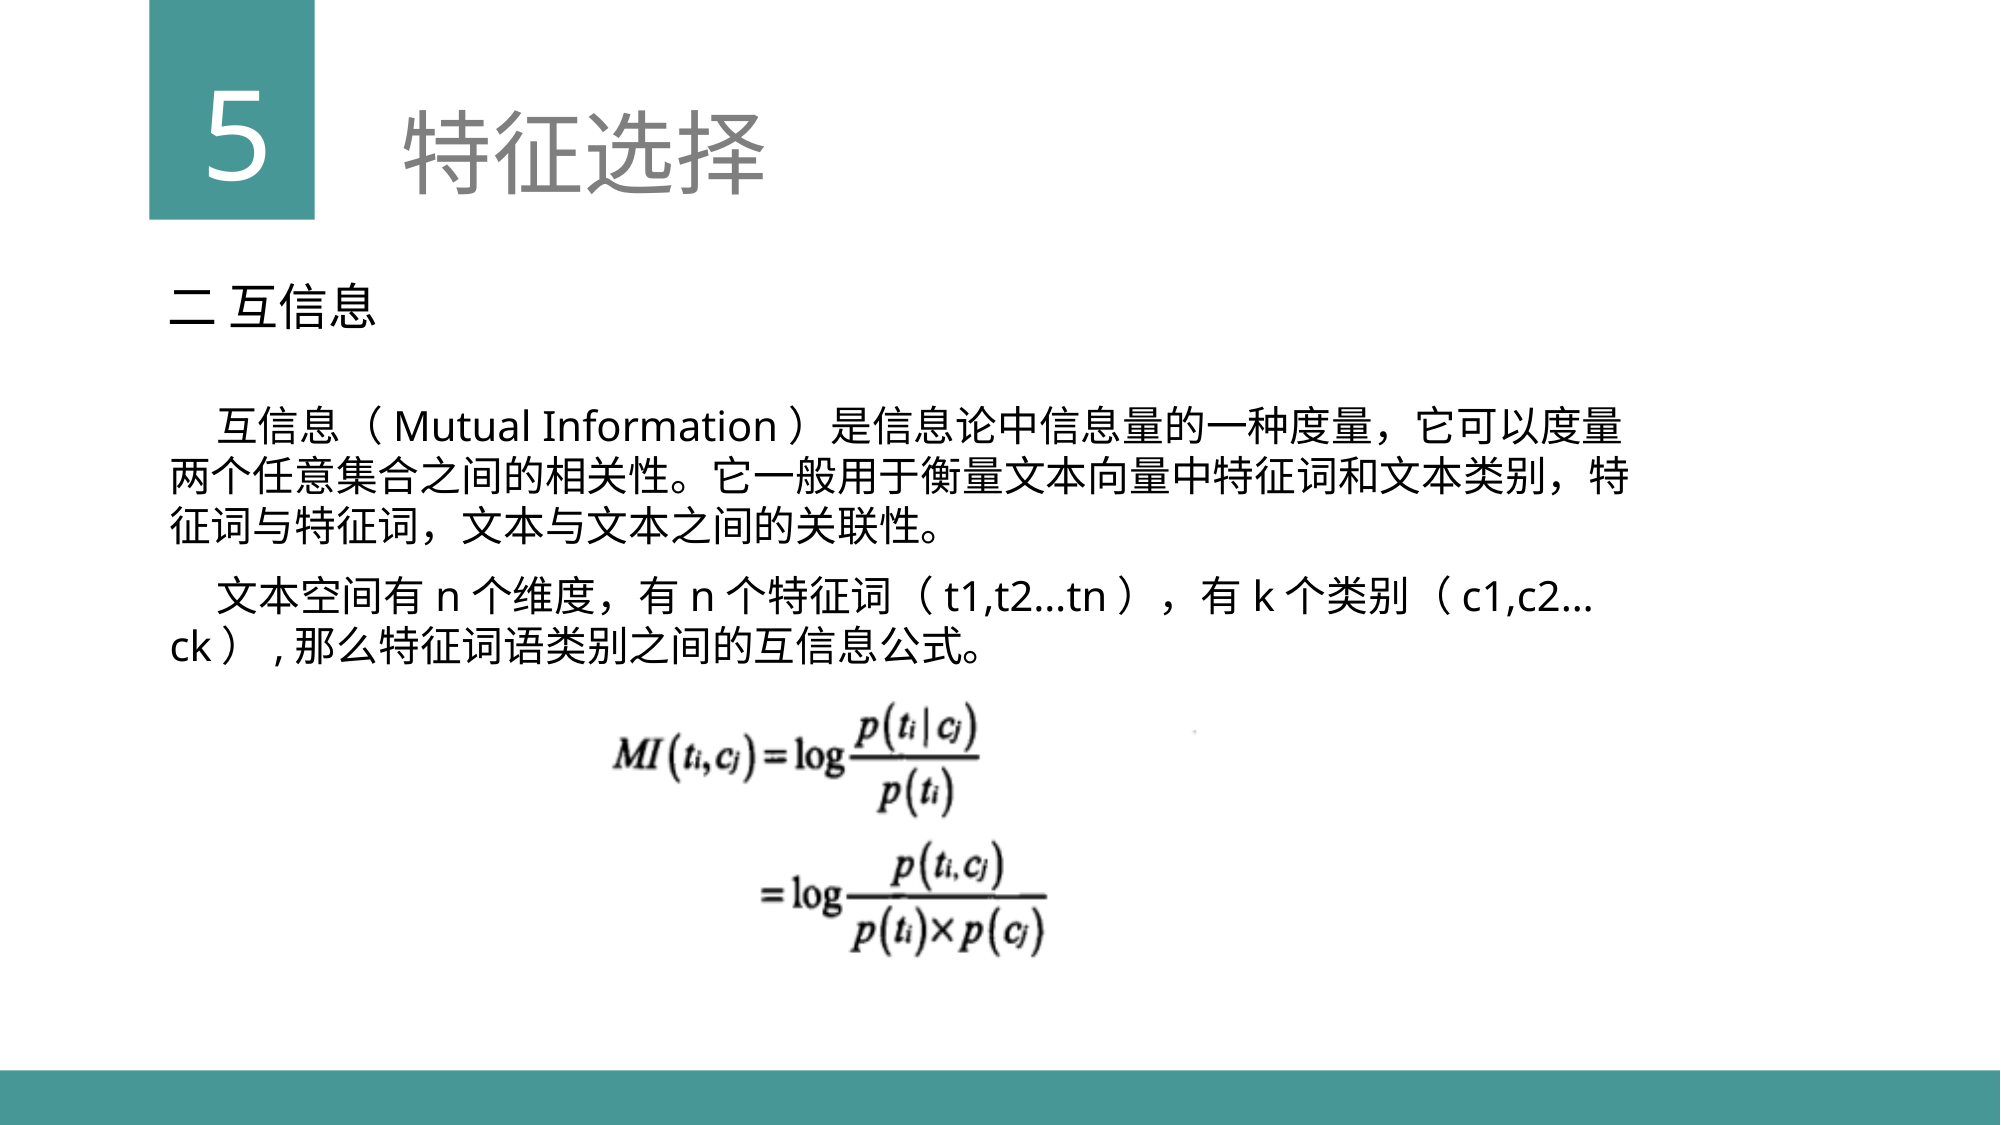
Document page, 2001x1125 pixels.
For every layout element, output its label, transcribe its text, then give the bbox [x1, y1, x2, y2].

text_box 5 [154, 48, 320, 213]
text_box 二 互信息 [152, 267, 394, 343]
text_box 文本空间有n个维度，有n个特征词（t1,t2…tn），有k个类别（c1,c2…ck）,那么特征词语类别之间的互信息公式。 [154, 562, 1674, 678]
text_box [0, 1070, 2000, 1125]
picture [550, 682, 1284, 993]
text_box 互信息（Mutual Information）是信息论中信息量的一种度量，它可以度量两个任意集合之间的相关性。它一般用于衡量文本向量中特征词和文本类别，特征词与特征词，文本与文本之间的关联性。 [154, 391, 1674, 557]
text_box [149, 0, 315, 220]
text_box 特征选择 [385, 88, 1846, 214]
